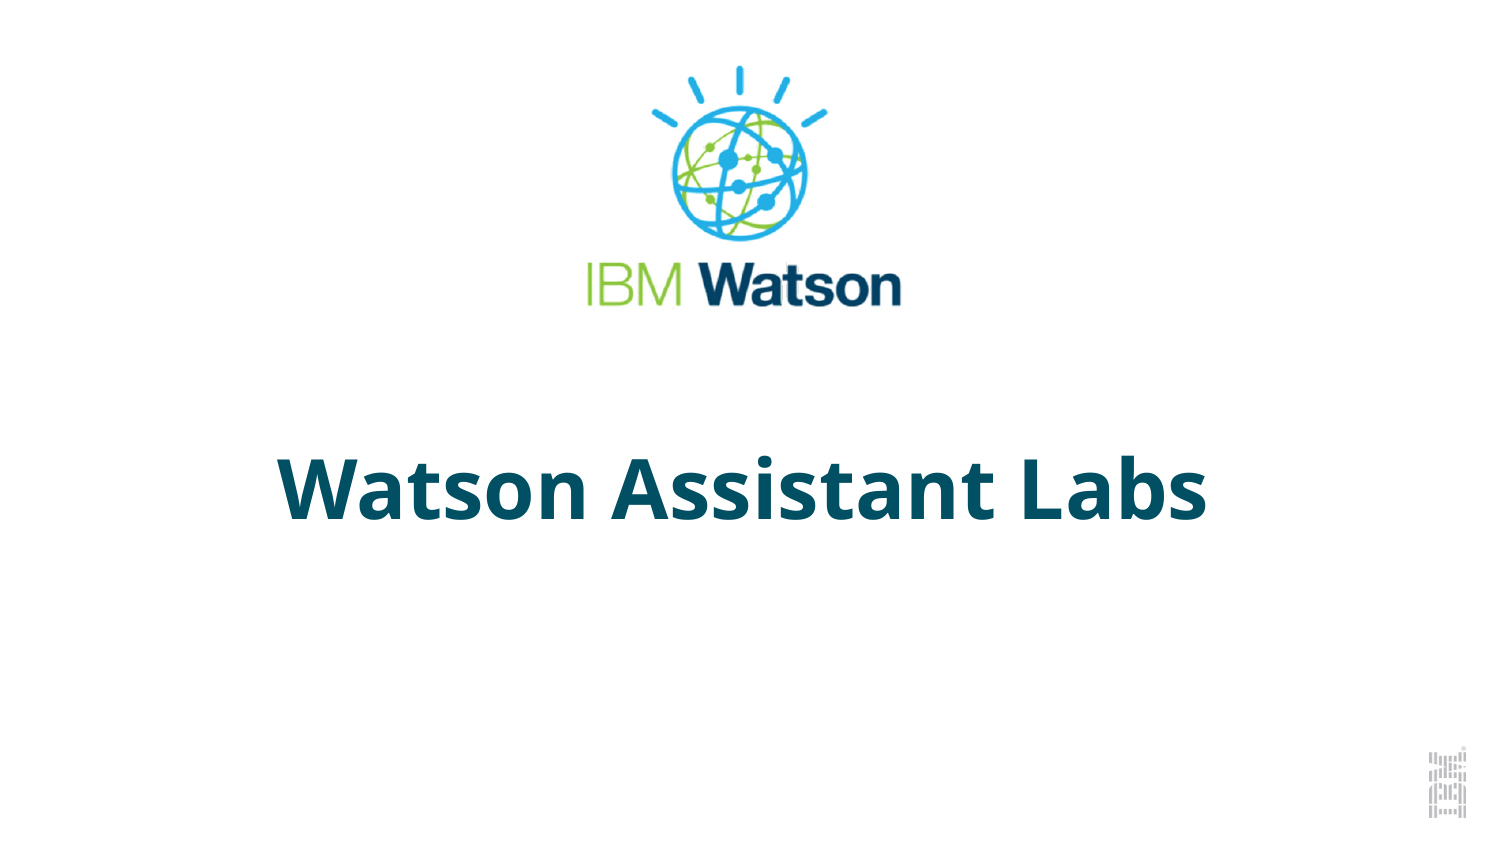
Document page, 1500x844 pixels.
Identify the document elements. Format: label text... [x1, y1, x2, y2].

picture [1429, 746, 1466, 818]
text_box Watson Assistant Labs [237, 447, 1250, 731]
picture [546, 57, 942, 395]
